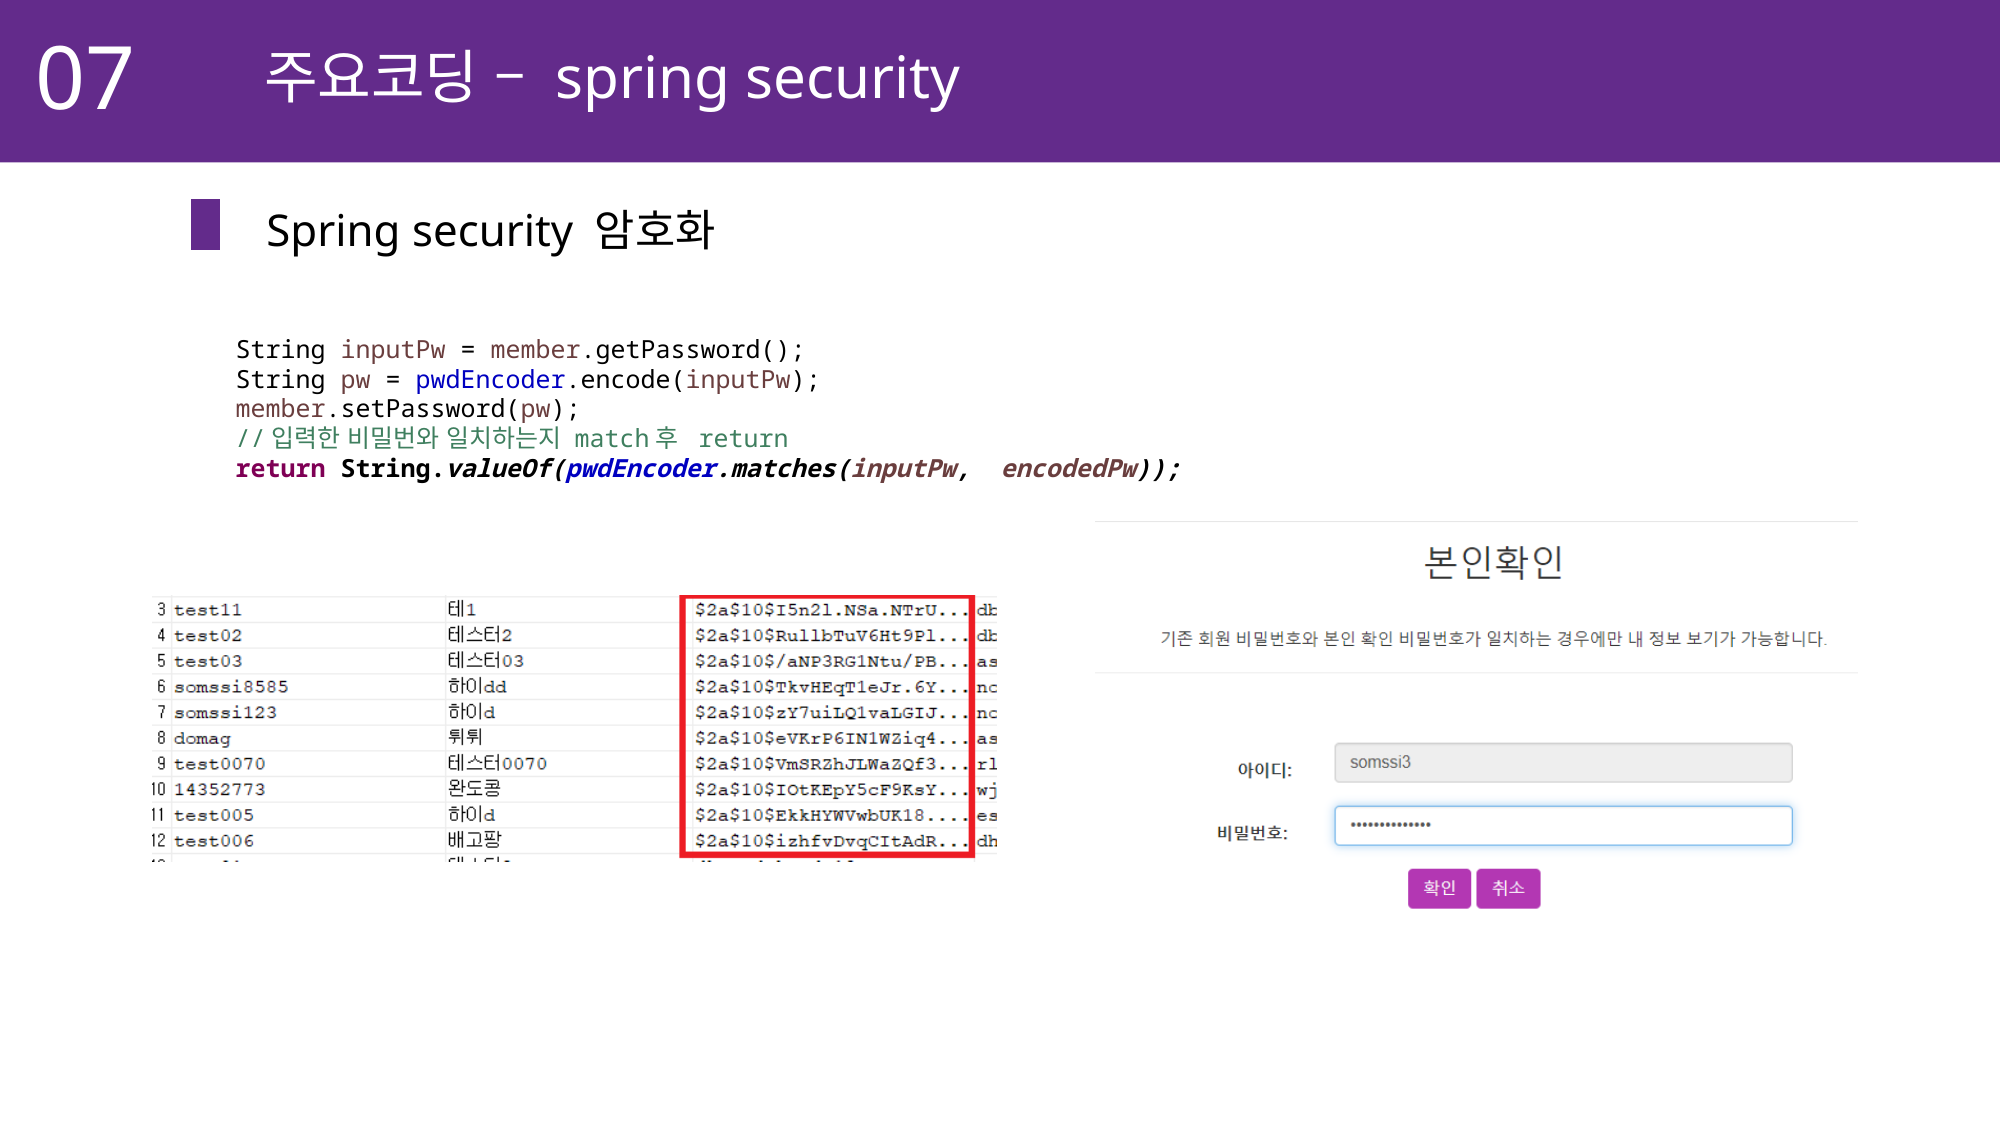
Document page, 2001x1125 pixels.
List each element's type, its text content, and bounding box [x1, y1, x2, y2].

text_box [0, 0, 2000, 163]
text_box Spring security 암호화 [251, 195, 1202, 263]
text_box 07 [20, 14, 151, 135]
picture [152, 595, 997, 862]
picture [1095, 521, 1858, 936]
text_box 주요코딩 – spring security [249, 32, 976, 118]
text_box String inputPw = member.getPassword(); String pw = pwdEncoder.encode(inputPw); member.setPassword(pw); //입력한 비밀번와 일치하는지 match후 return return String.valueOf(pwdEncoder.matches(inputPw, encodedPw)); [220, 325, 1724, 491]
text_box [189, 197, 222, 253]
